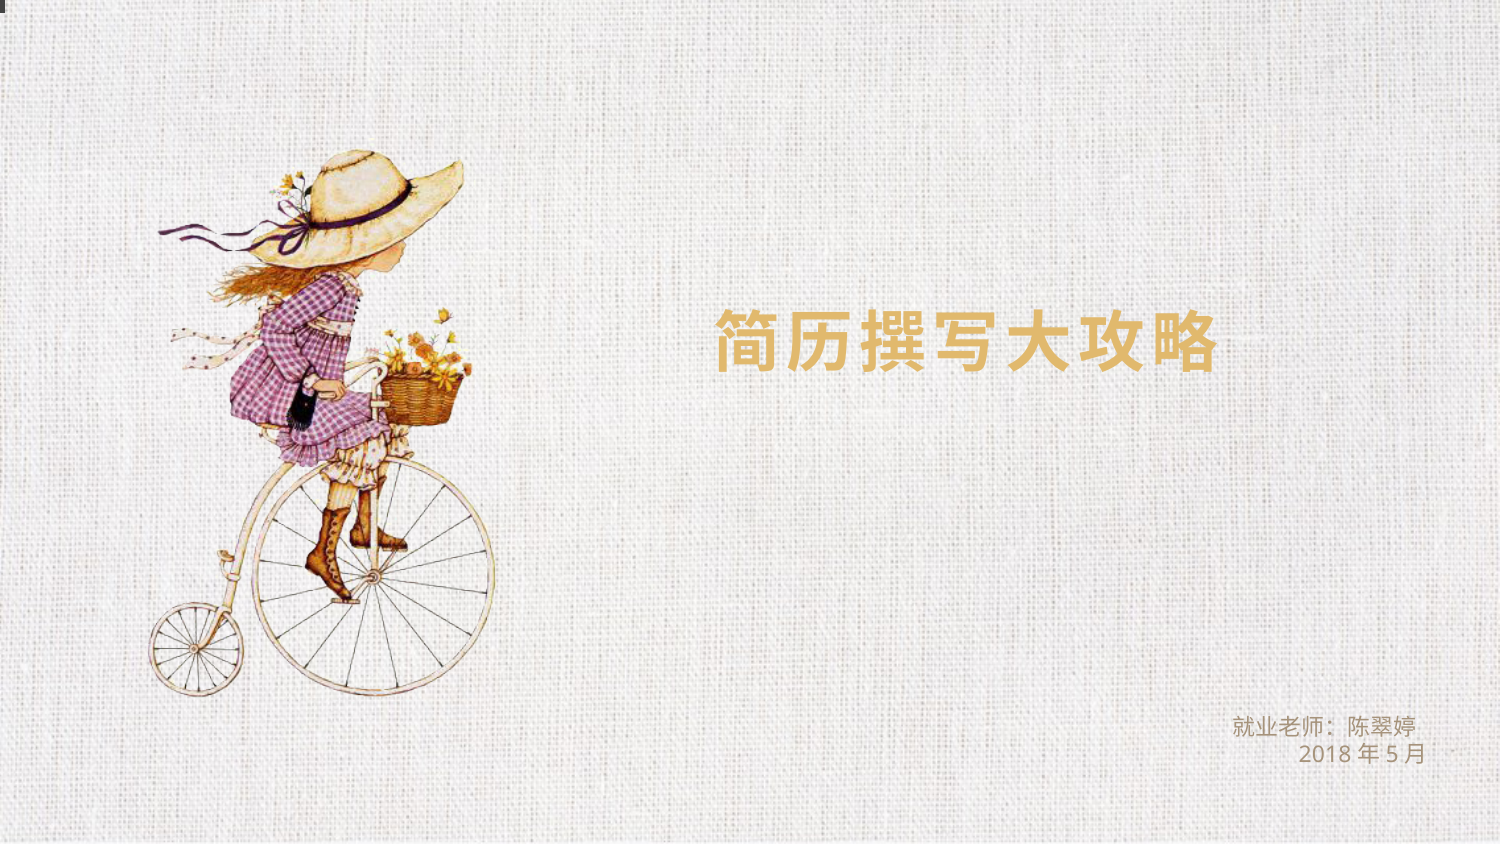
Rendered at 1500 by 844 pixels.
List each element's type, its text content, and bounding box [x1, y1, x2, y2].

text_box 简历撰写大攻略 [523, 291, 1459, 387]
picture [0, 0, 1500, 844]
text_box 就业老师：陈翠婷 2018年5月 [1217, 705, 1443, 775]
